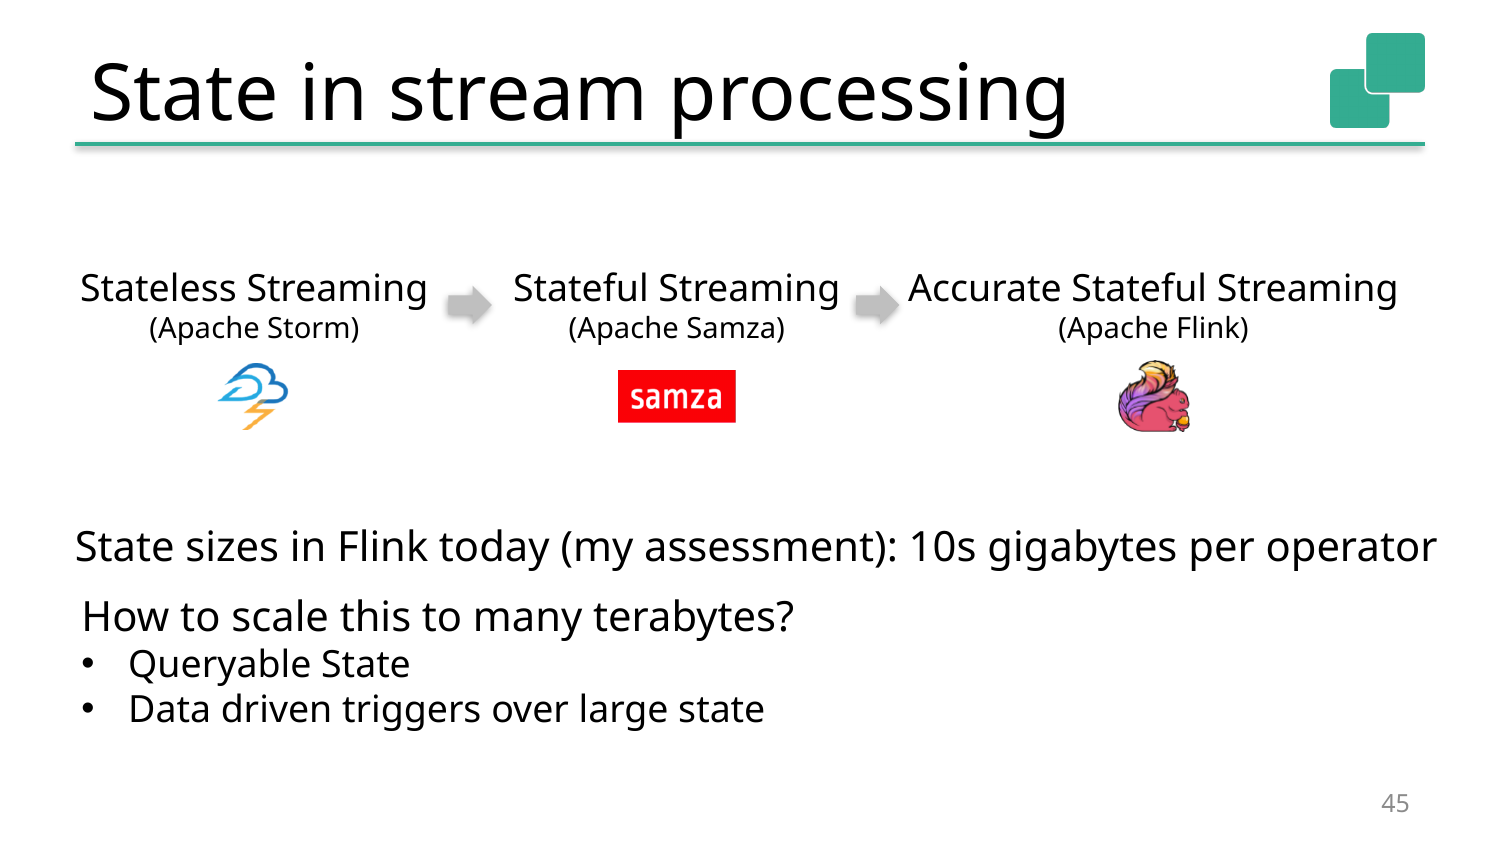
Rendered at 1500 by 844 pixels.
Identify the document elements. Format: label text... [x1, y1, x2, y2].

picture [1117, 360, 1190, 433]
text_box Stateful Streaming (Apache Samza) [498, 257, 856, 352]
slide_number 45 [1074, 782, 1425, 827]
text_box [855, 284, 900, 325]
text_box Accurate Stateful Streaming (Apache Flink) [893, 257, 1414, 352]
picture [217, 362, 292, 431]
text_box [447, 284, 493, 325]
title State in stream processing [75, 33, 1425, 145]
text_box How to scale this to many terabytes? Queryable State Data driven triggers over large state [66, 582, 809, 738]
picture [617, 370, 736, 423]
text_box State sizes in Flink today (my assessment): 10s gigabytes per operator [60, 512, 1453, 578]
text_box Stateless Streaming (Apache Storm) [65, 257, 444, 352]
